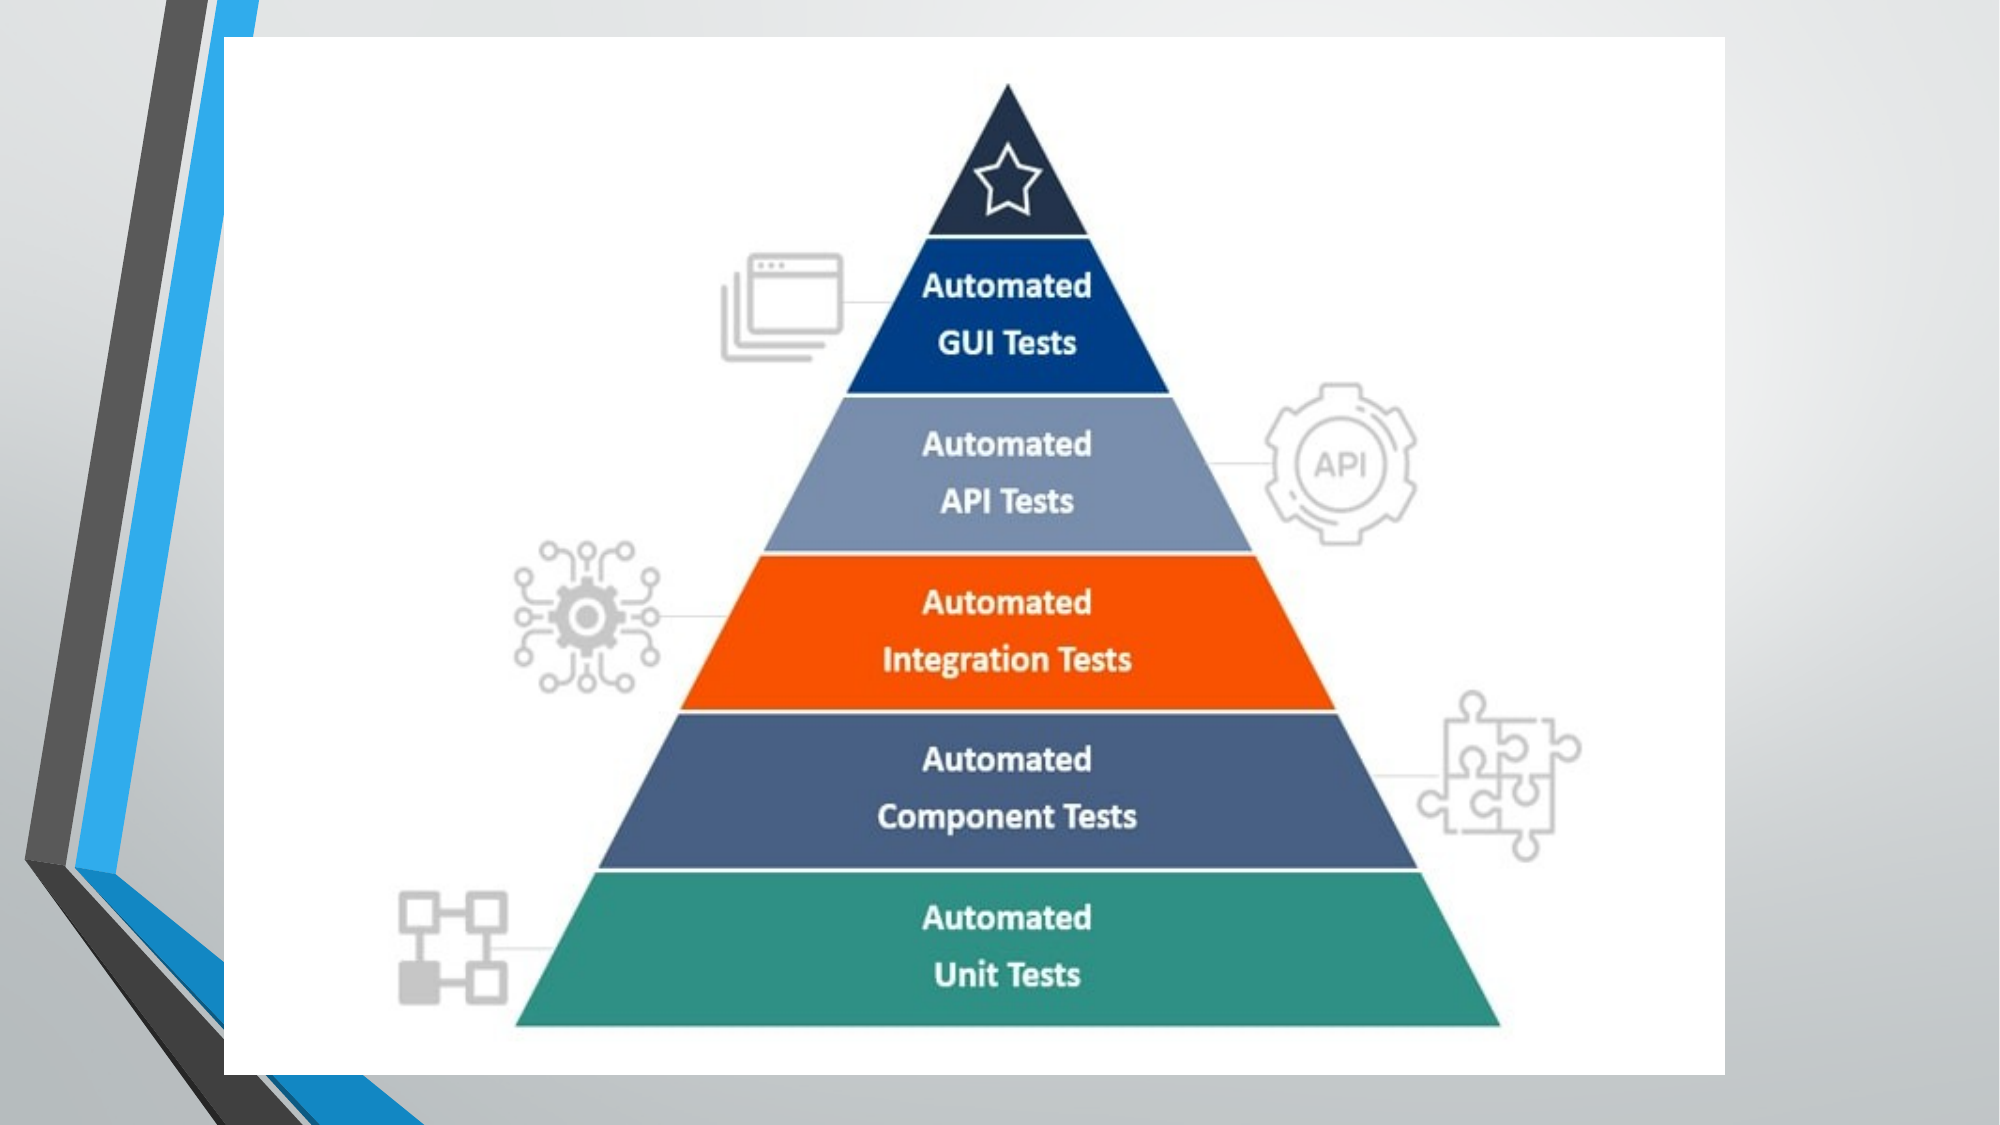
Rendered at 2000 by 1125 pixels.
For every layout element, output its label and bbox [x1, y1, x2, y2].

picture [224, 37, 1725, 1076]
